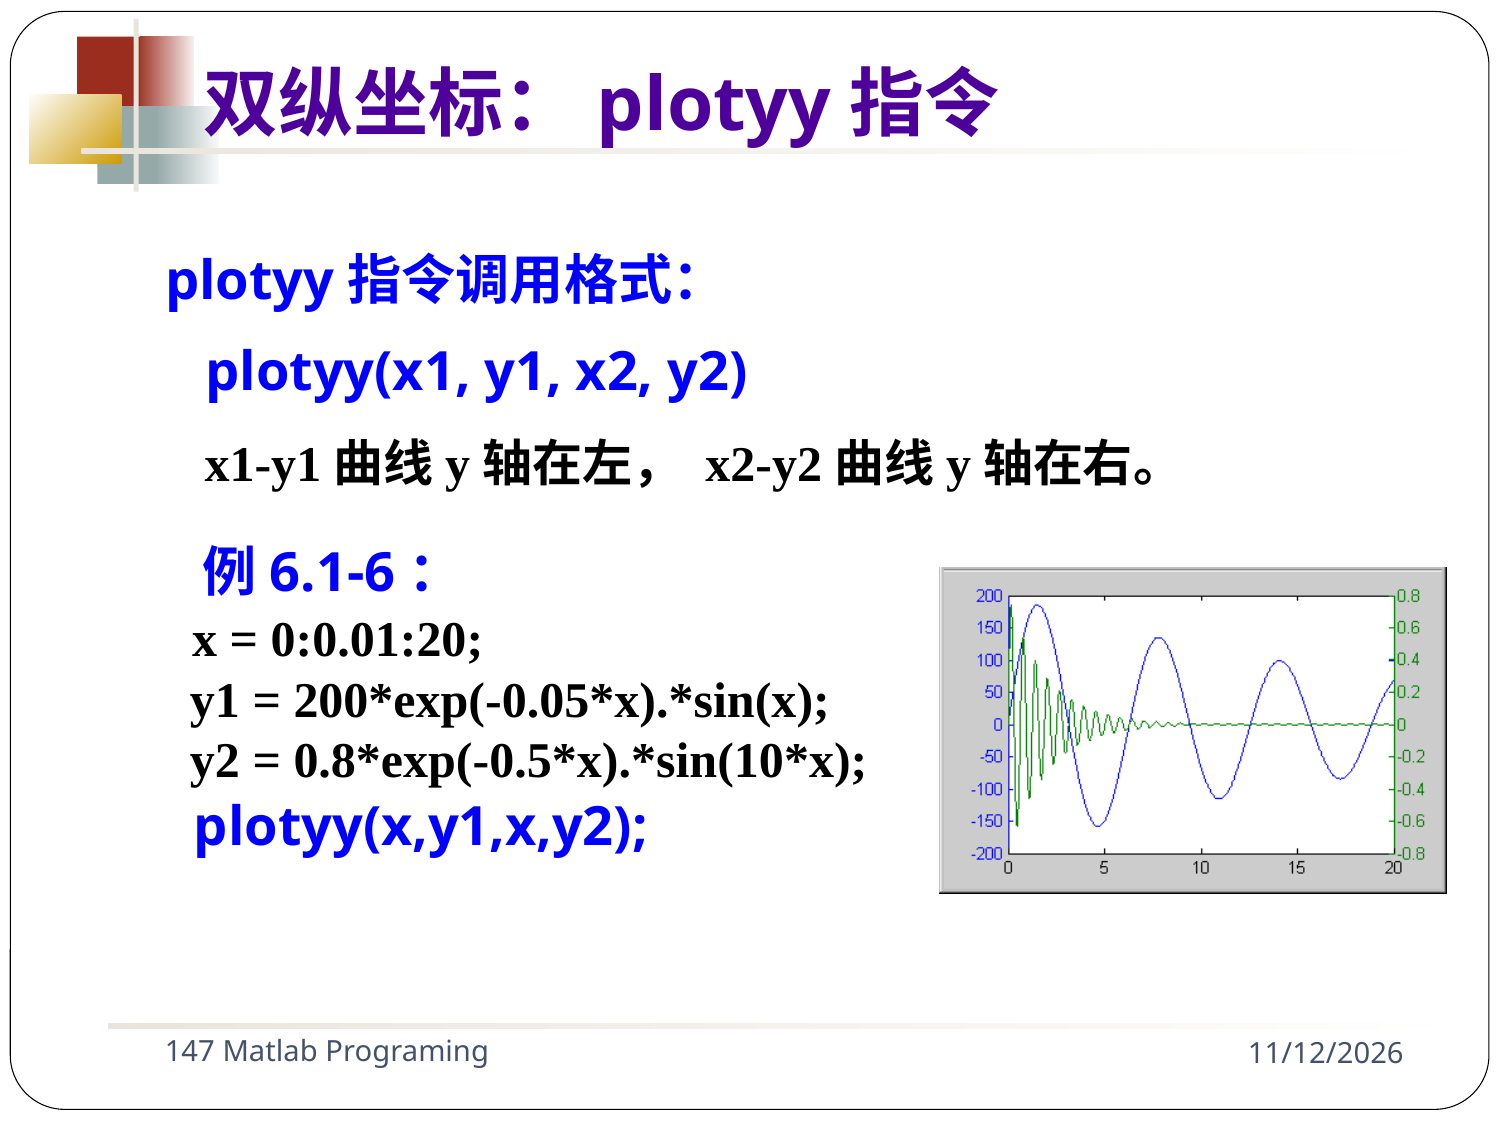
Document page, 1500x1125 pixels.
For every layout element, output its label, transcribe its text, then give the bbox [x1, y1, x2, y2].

list plotyy指令调用格式： plotyy(x1, y1, x2, y2) x1-y1曲线y轴在左， x2-y2曲线y轴在右。 例6.1-6： x = 0:0.01:20; y1 = 200*exp(-0.05*x).*sin(x); y2 = 0.8*exp(-0.5*x).*sin(10*x); plotyy(x,y1,x,y2); [149, 237, 1426, 988]
text_box 147 Matlab Programing [150, 1012, 800, 1088]
text_box [1012, 1015, 1419, 1094]
title 双纵坐标：plotyy指令 [188, 54, 1468, 162]
picture [938, 567, 1448, 894]
